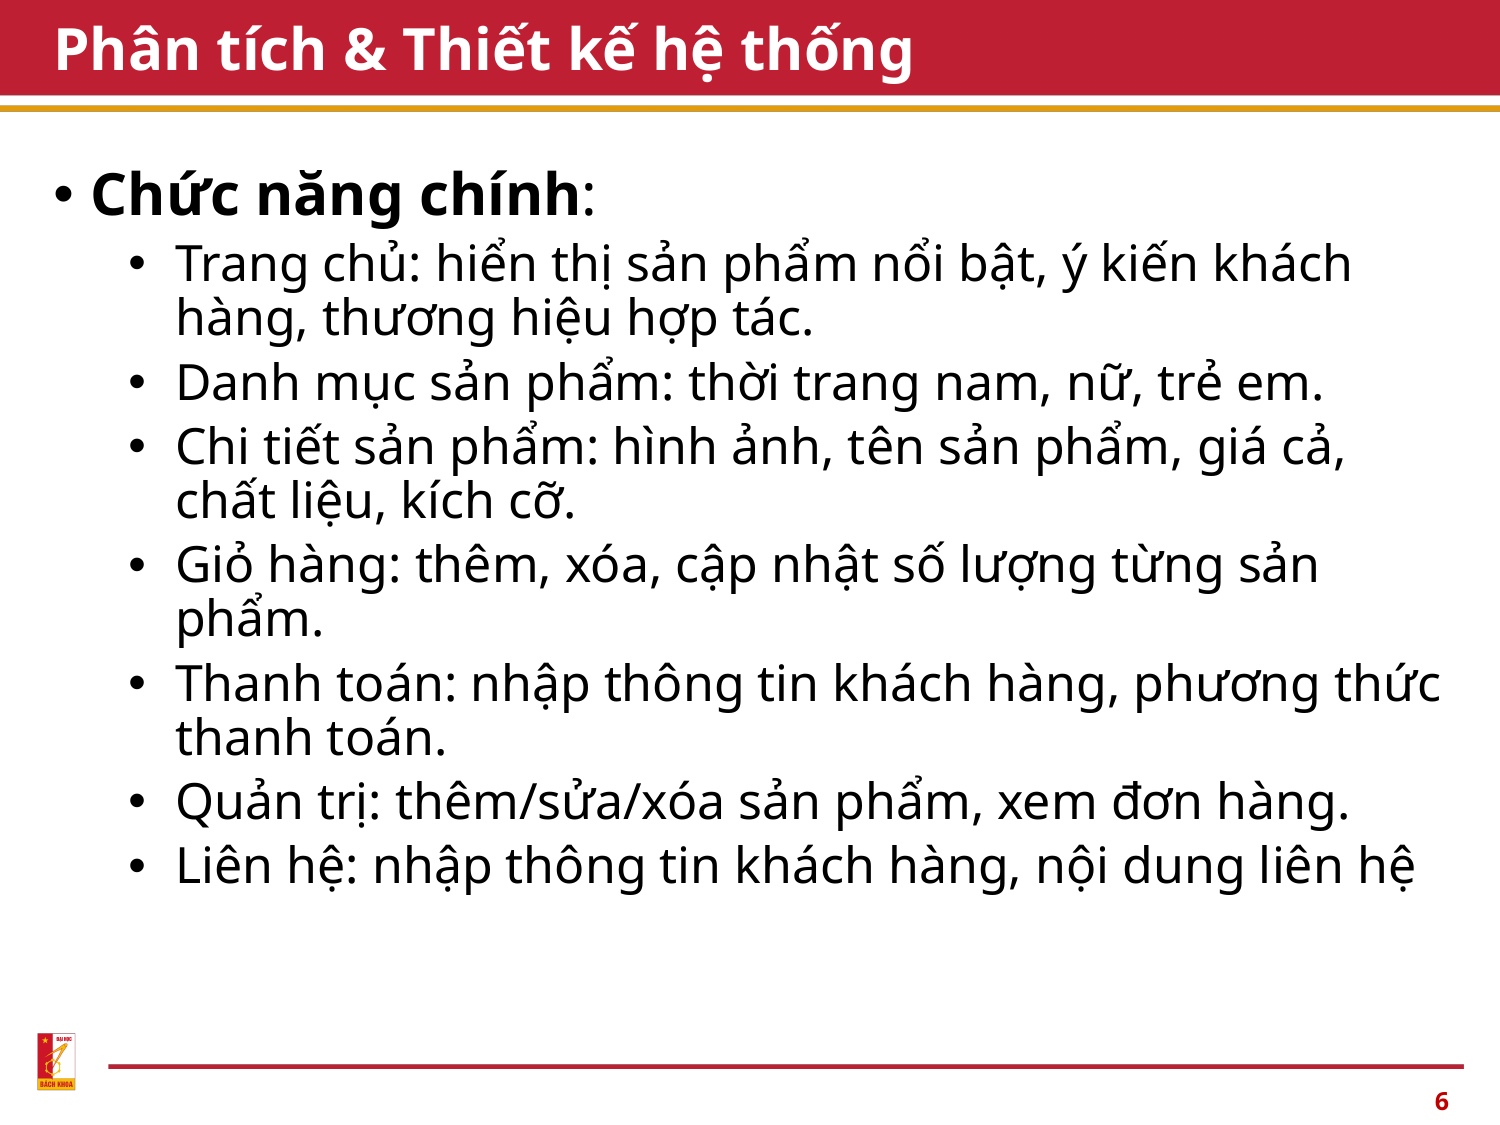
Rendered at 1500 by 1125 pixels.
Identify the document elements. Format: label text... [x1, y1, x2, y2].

list Chức năng chính: Trang chủ: hiển thị sản phẩm nổi bật, ý kiến khách hàng, thương hiệu hợp tác. Danh mục sản phẩm: thời trang nam, nữ, trẻ em. Chi tiết sản phẩm: hình ảnh, tên sản phẩm, giá cả, chất liệu, kích cỡ. Giỏ hàng: thêm, xóa, cập nhật số lượng từng sản phẩm. Thanh toán: nhập thông tin khách hàng, phương thức thanh toán. Quản trị: thêm/sửa/xóa sản phẩm, xem đơn hàng. Liên hệ: nhập thông tin khách hàng, nội dung liên hệ [38, 157, 1462, 1000]
slide_number 6 [1126, 1078, 1464, 1125]
title Phân tích & Thiết kế hệ thống [38, 12, 1462, 87]
picture [0, 0, 1500, 1125]
